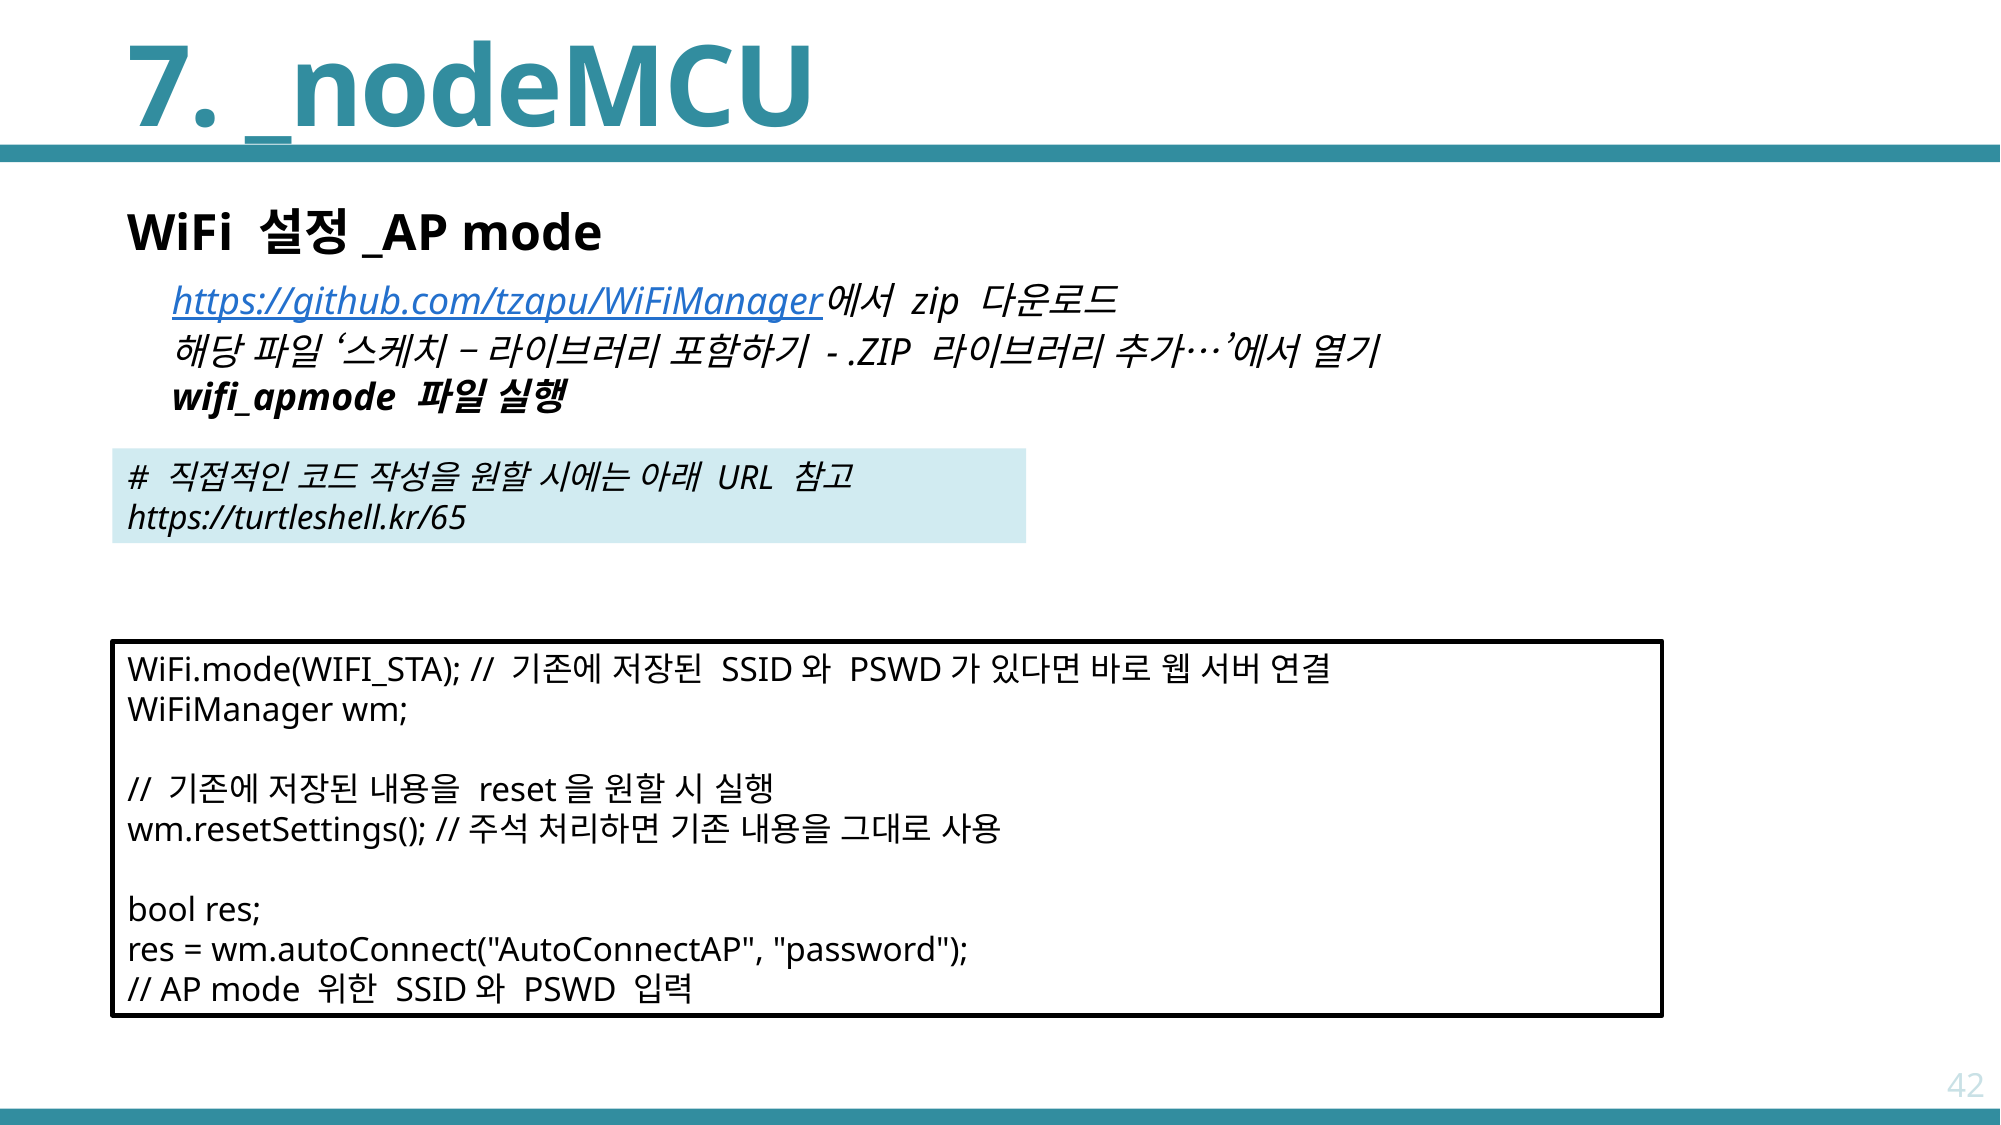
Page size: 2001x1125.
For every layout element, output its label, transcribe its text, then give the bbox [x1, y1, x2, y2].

text_box WiFi.mode(WIFI_STA); // 기존에 저장된 SSID와 PSWD가 있다면 바로 웹 서버 연결 WiFiManager wm; // 기존에 저장된 내용을 reset을 원할 시 실행 wm.resetSettings(); //주석 처리하면 기존 내용을 그대로 사용 bool res; res = wm.autoConnect("AutoConnectAP", "password"); // AP mode 위한 SSID와 PSWD 입력 [112, 641, 1663, 1016]
title 7. _nodeMCU [112, 26, 1484, 157]
slide_number 42 [1541, 1049, 2000, 1118]
text_box https://github.com/tzapu/WiFiManager에서 zip 다운로드 해당 파일 ‘스케치 – 라이브러리 포함하기 - .ZIP 라이브러리 추가…’에서 열기 wifi_apmode 파일 실행 [157, 269, 1394, 425]
text_box # 직접적인 코드 작성을 원할 시에는 아래 URL 참고 https://turtleshell.kr/65 [112, 448, 1027, 544]
text_box WiFi 설정_AP mode [112, 193, 1663, 269]
